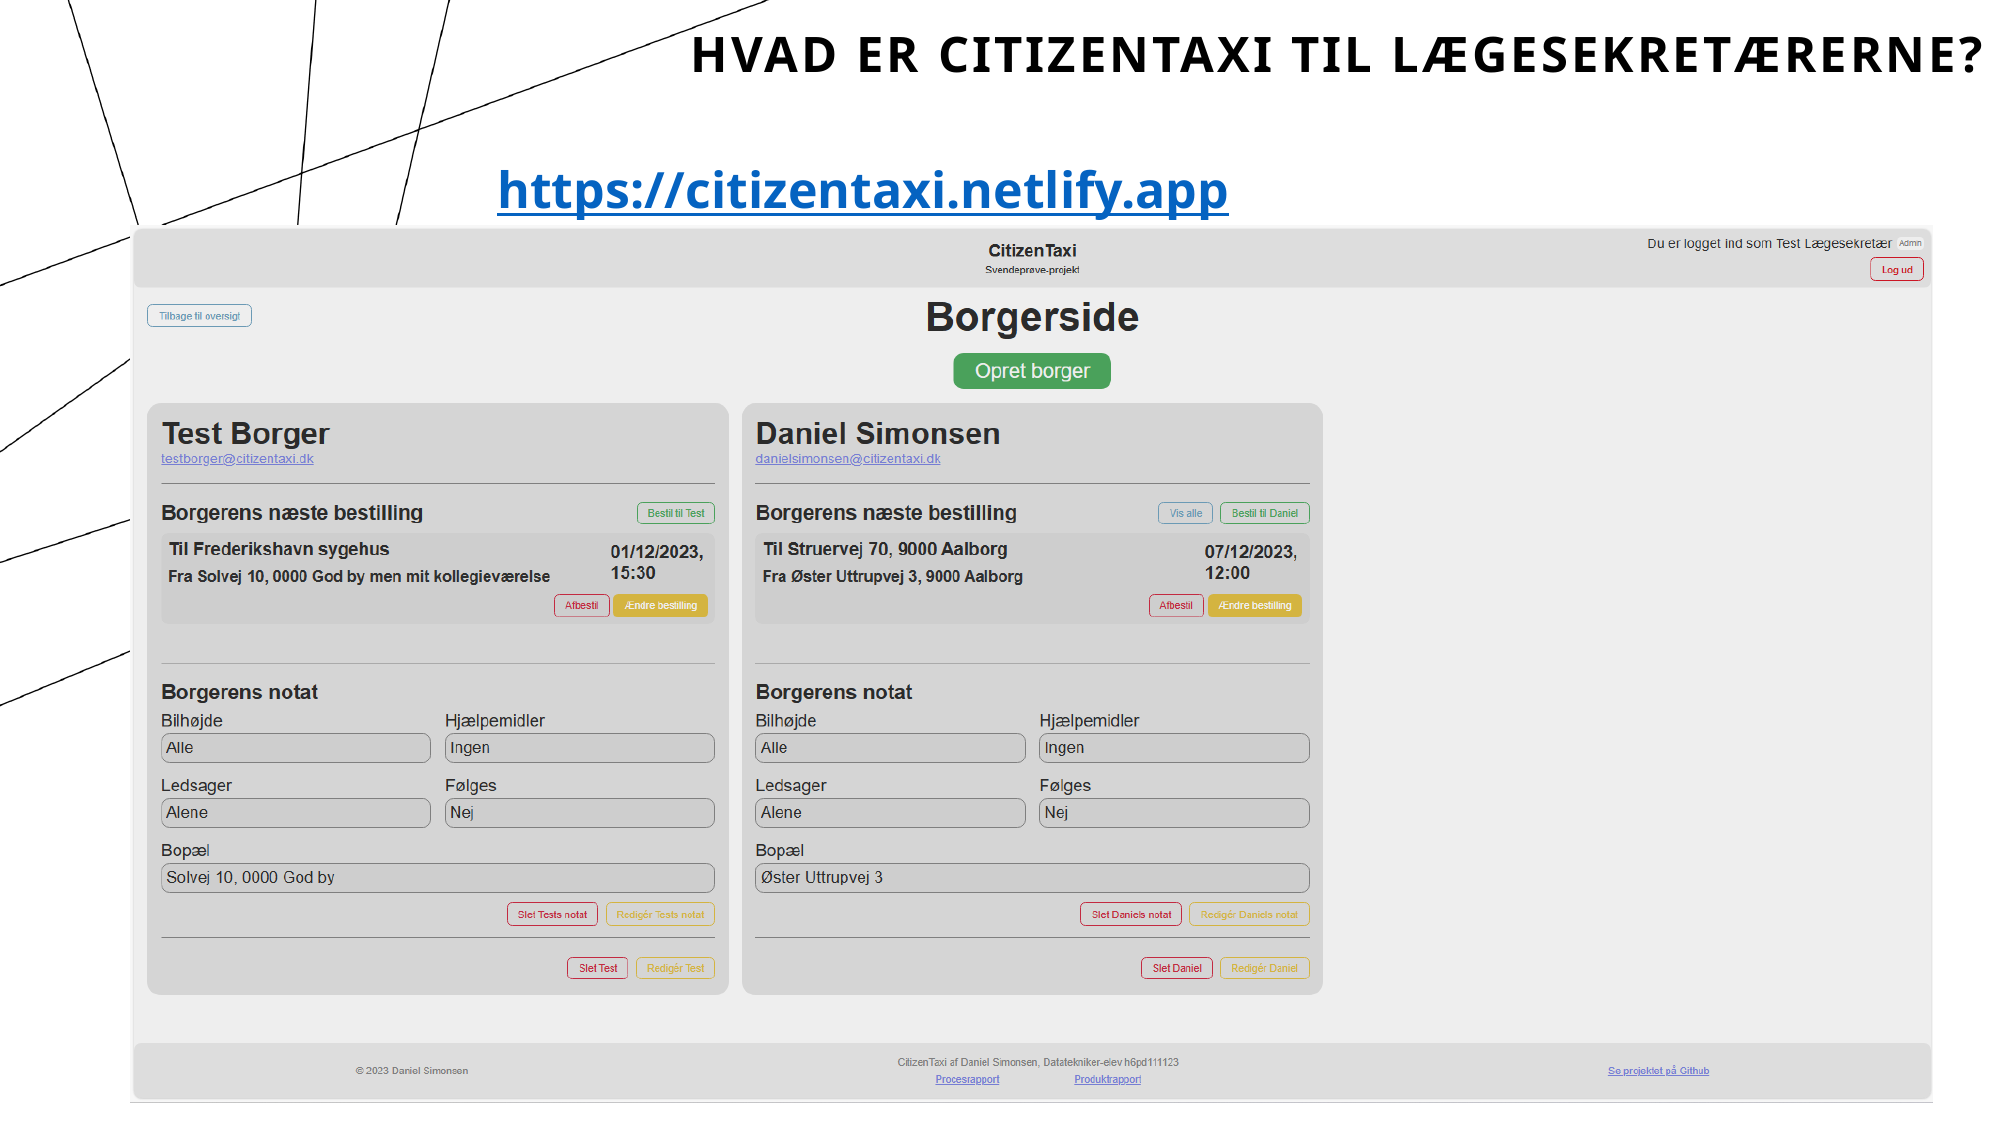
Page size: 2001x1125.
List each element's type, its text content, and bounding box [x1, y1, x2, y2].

picture [0, 0, 1933, 1103]
text_box https://citizentaxi.netlify.app Hvordan fungerer det for en lægesekretær? [470, 151, 1530, 225]
title Hvad er citizentaxi til lægesekretærerne? [675, 22, 2000, 97]
